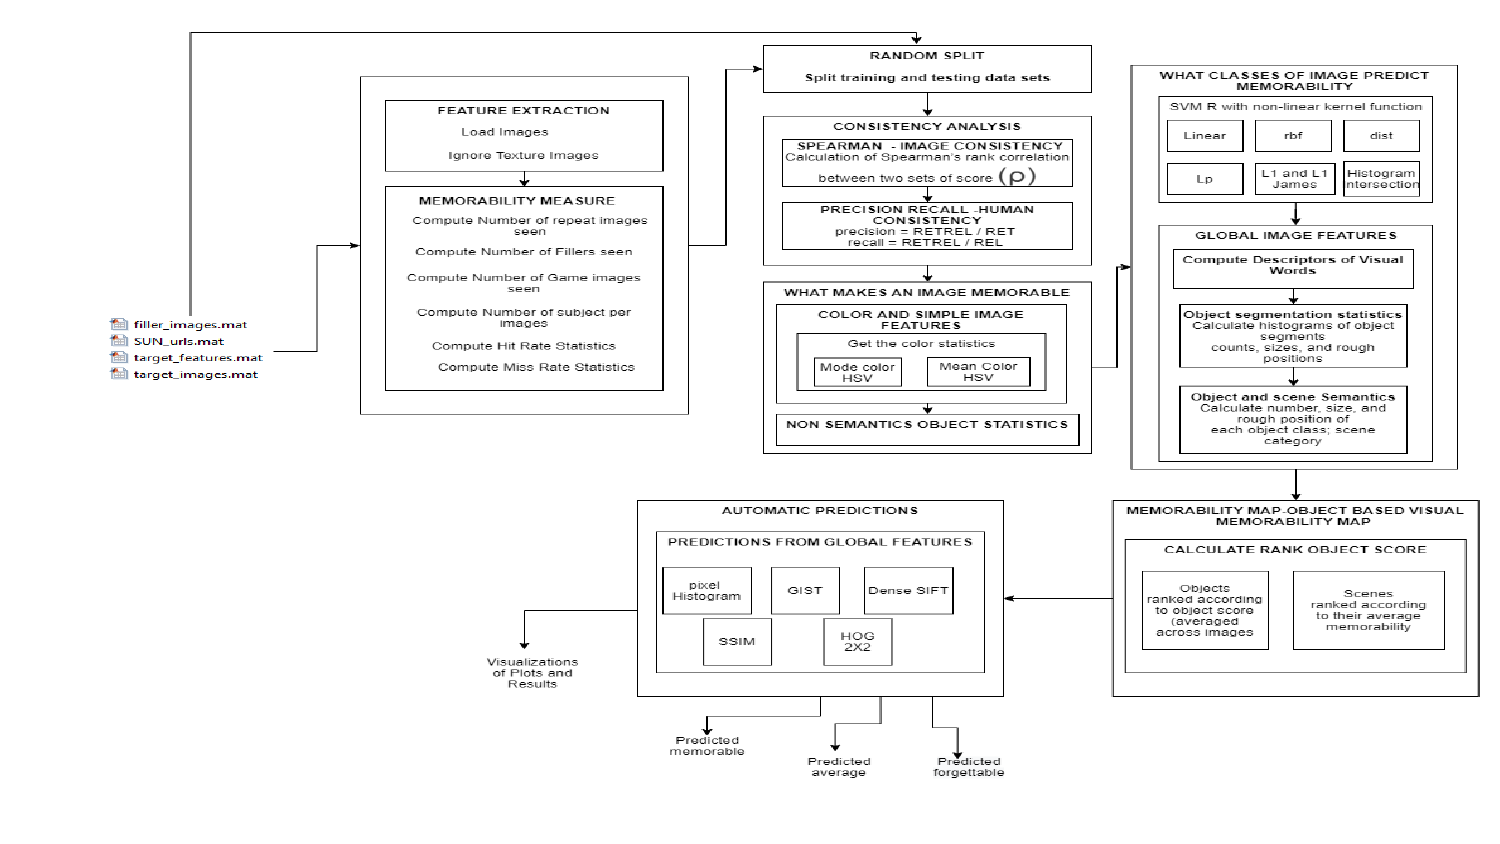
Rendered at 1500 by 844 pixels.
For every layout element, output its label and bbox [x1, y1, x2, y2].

picture [108, 26, 1481, 801]
